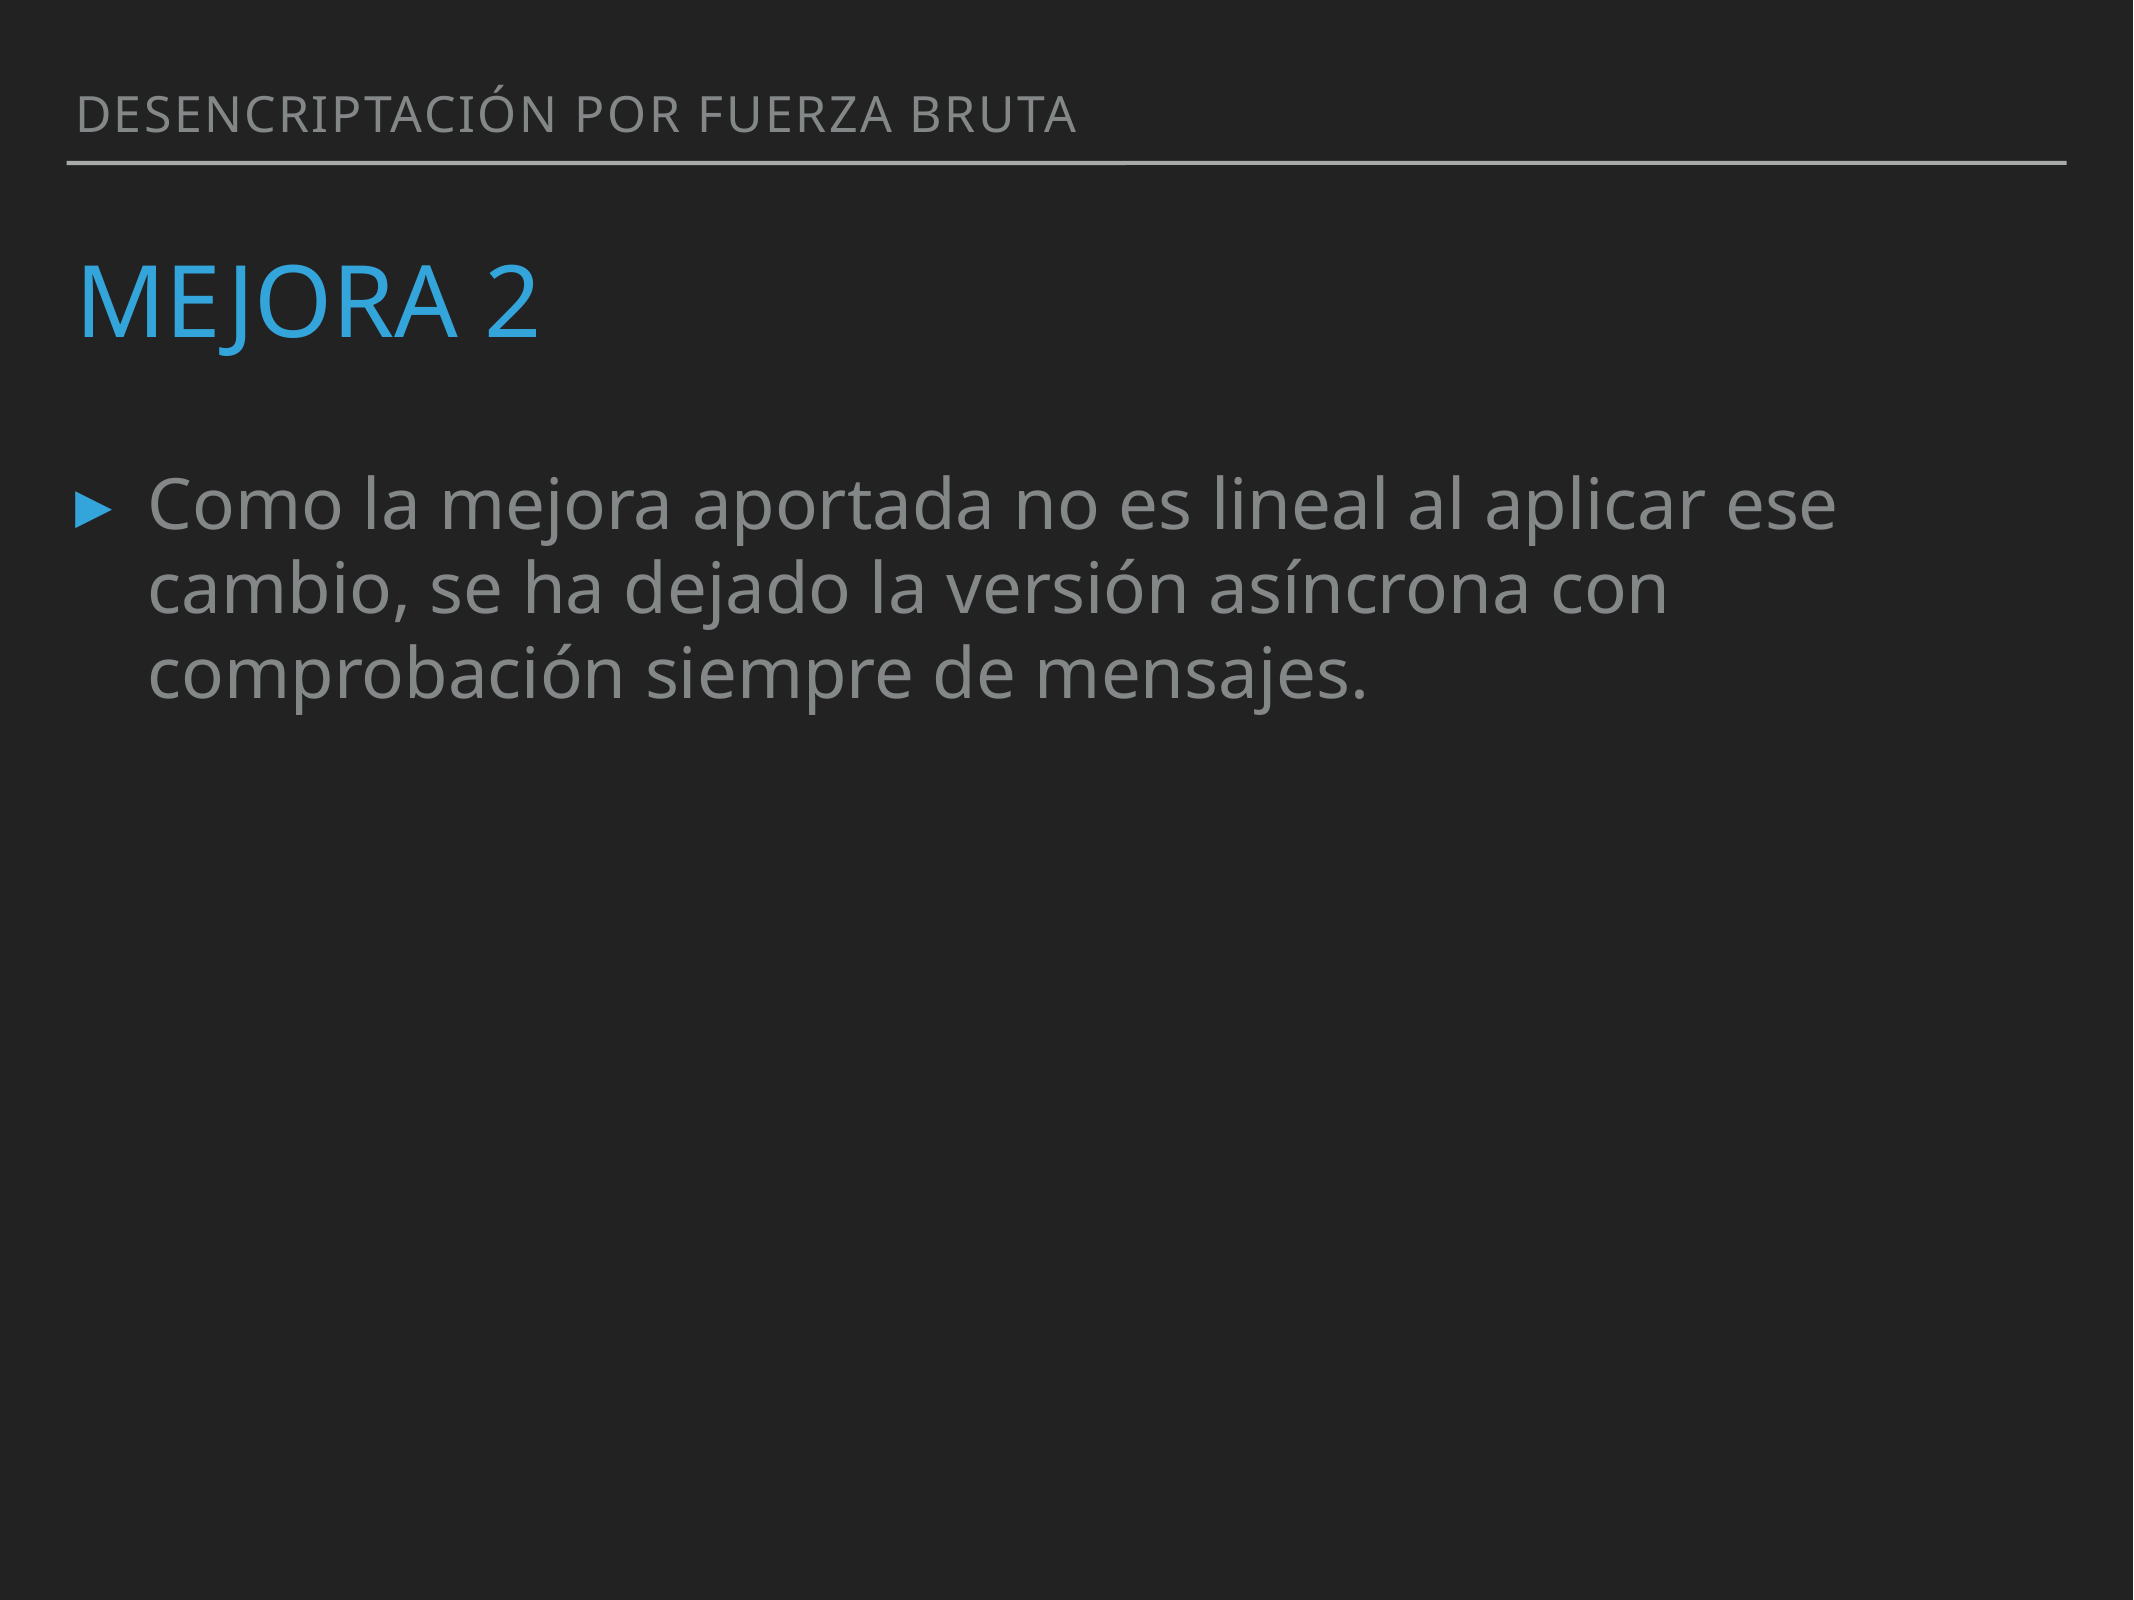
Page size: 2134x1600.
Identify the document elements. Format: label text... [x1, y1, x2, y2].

list Desencriptación por fuerza bruta [66, 74, 1901, 151]
title MEJORA 2 [66, 251, 2068, 372]
list Como la mejora aportada no es lineal al aplicar ese cambio, se ha dejado la versión asíncrona con comprobación siempre de mensajes. [66, 449, 2068, 1453]
